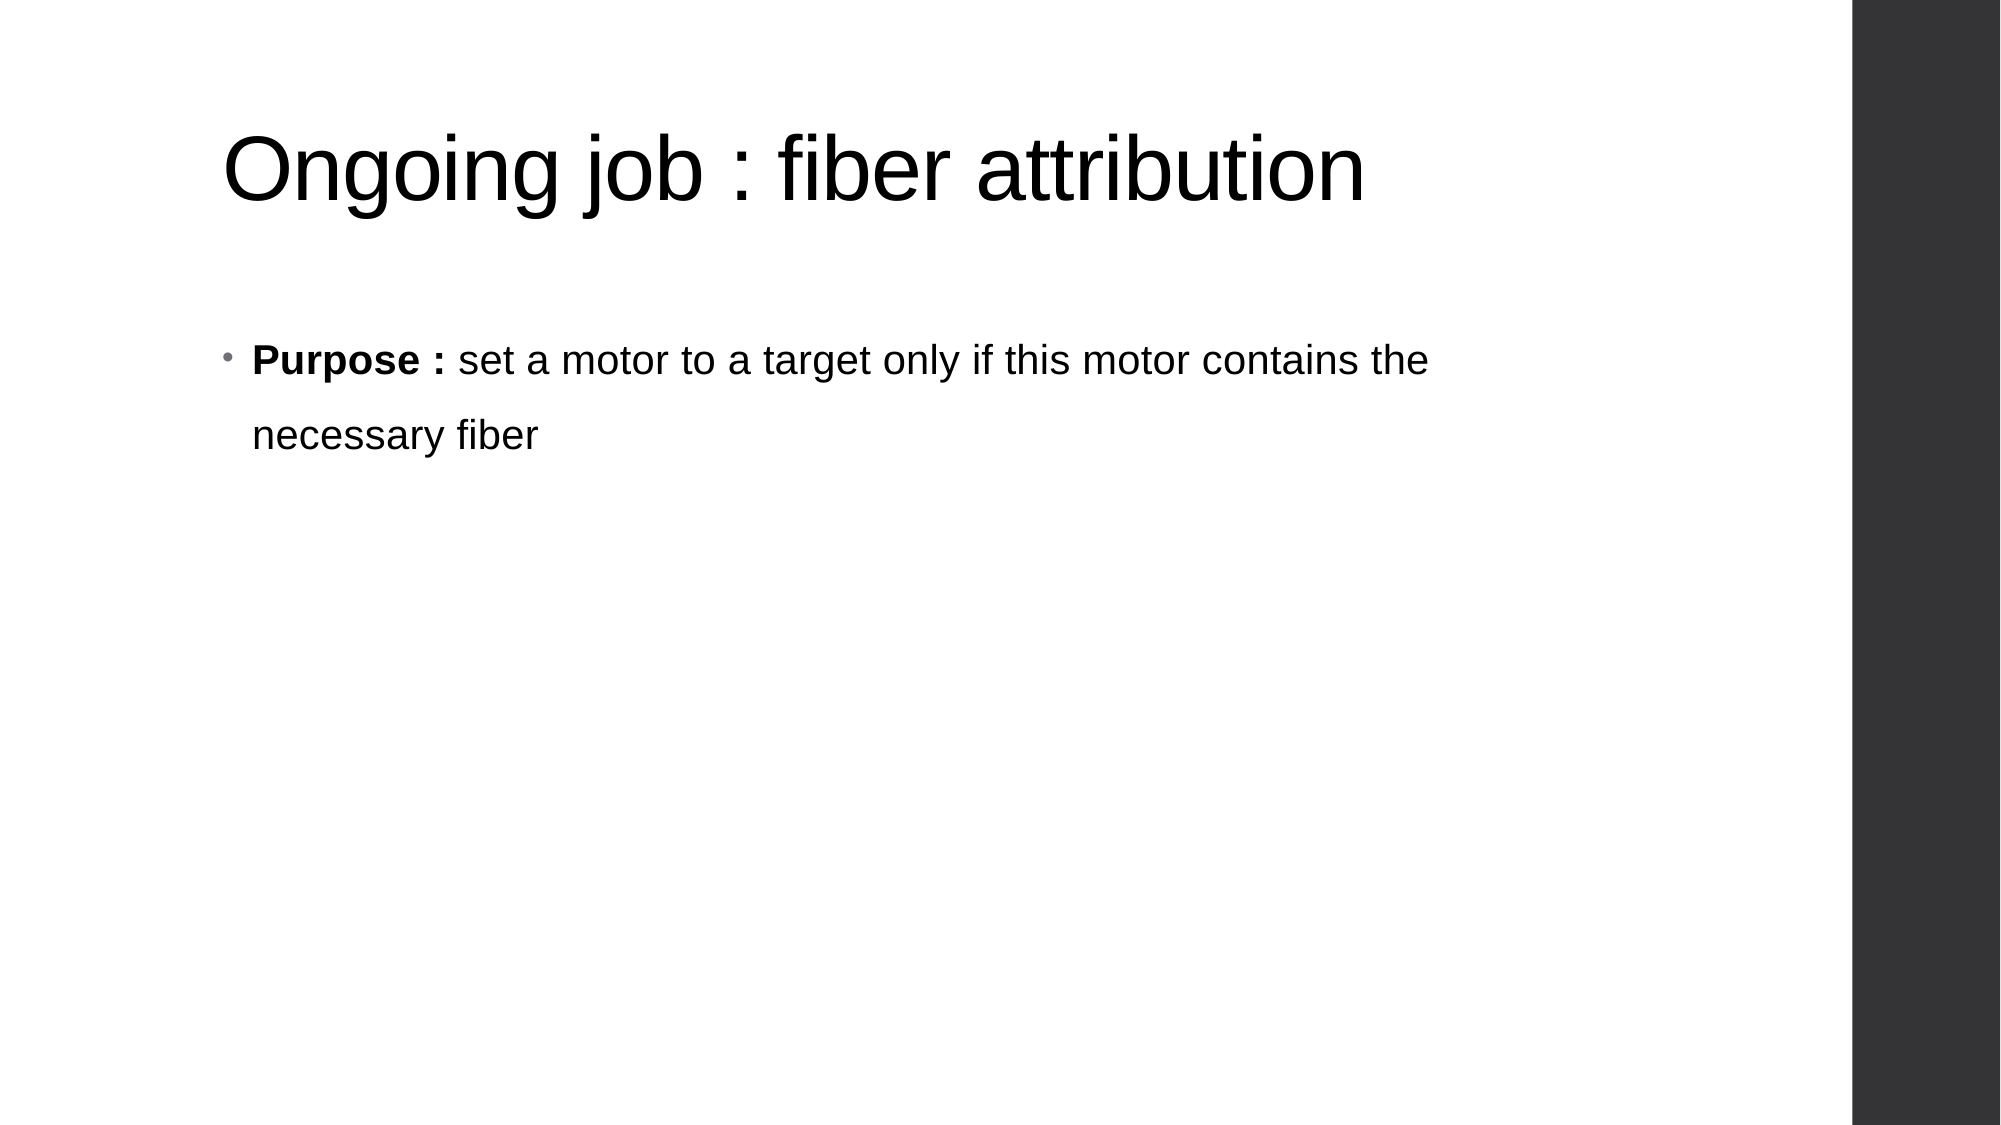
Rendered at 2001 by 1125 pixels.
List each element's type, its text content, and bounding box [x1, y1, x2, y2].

title Ongoing job : fiber attribution [206, 60, 1797, 228]
list Purpose : set a motor to a target only if this motor contains the necessary fiber [206, 299, 1650, 392]
